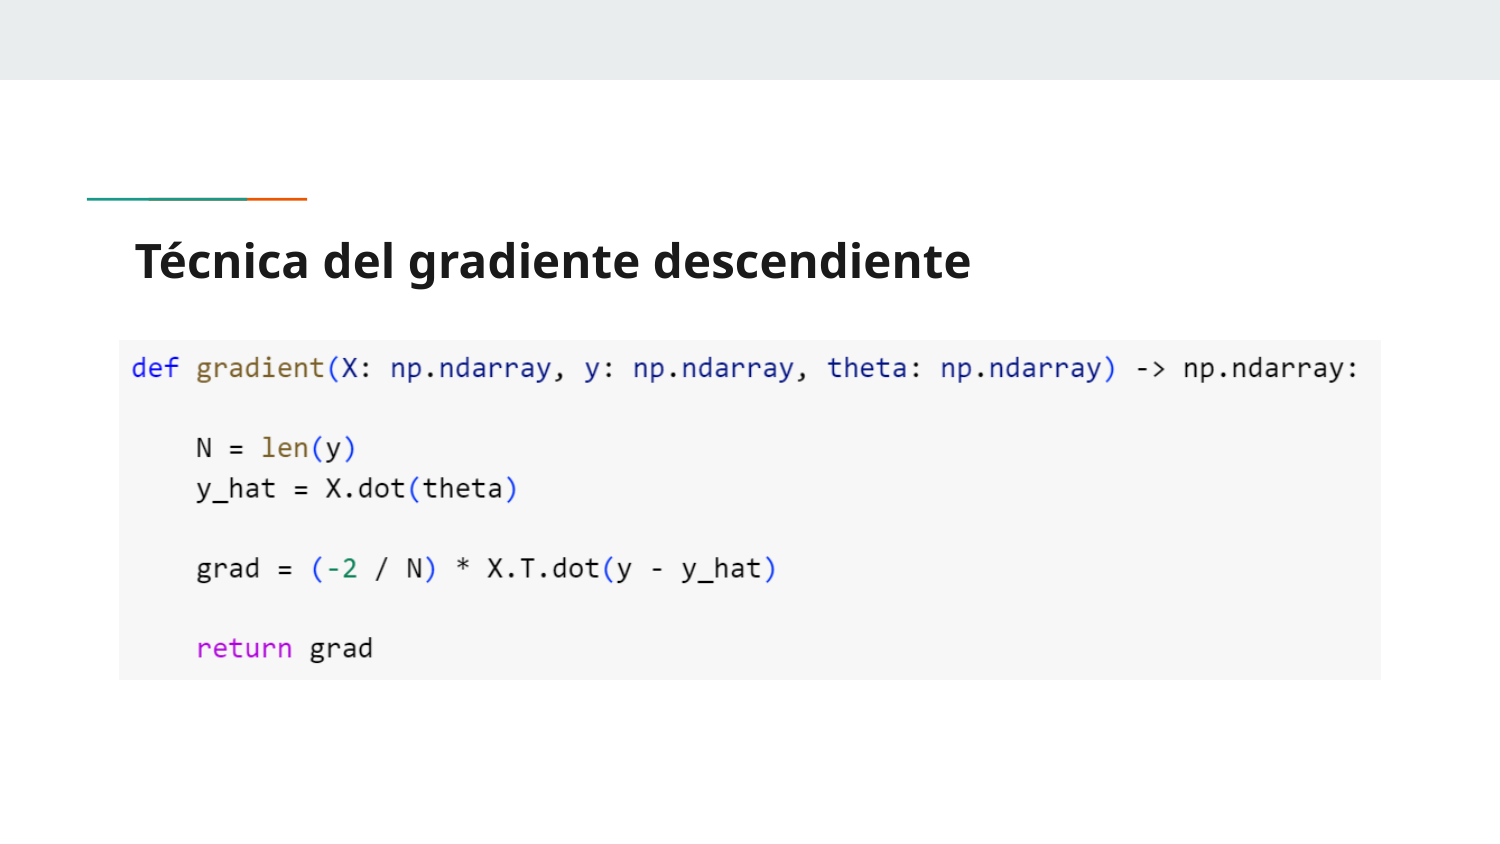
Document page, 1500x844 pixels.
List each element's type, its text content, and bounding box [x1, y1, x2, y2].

title Técnica del gradiente descendiente [119, 216, 1381, 305]
picture [119, 340, 1382, 680]
